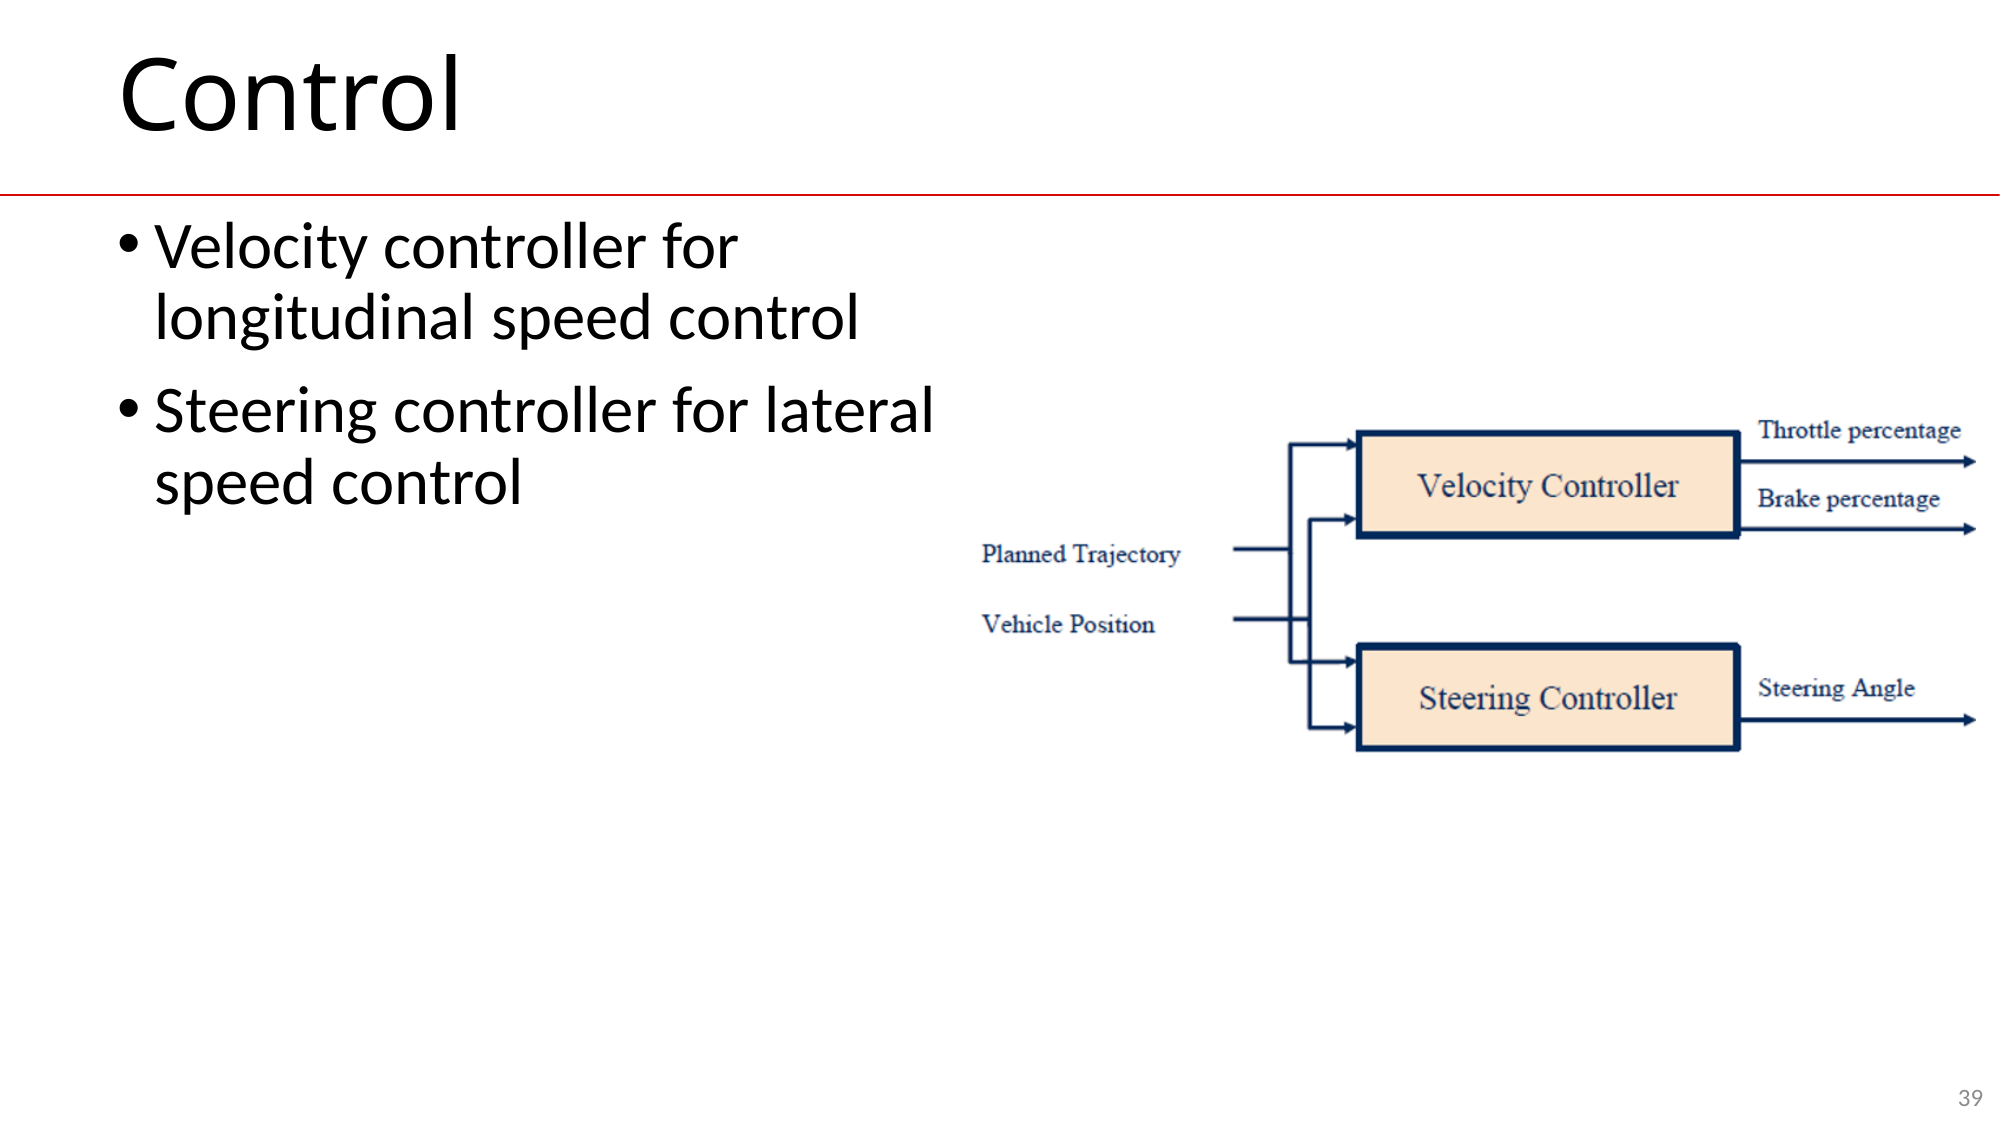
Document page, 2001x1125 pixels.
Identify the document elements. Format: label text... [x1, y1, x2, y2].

picture [978, 413, 1976, 754]
list Velocity controller for longitudinal speed control Steering controller for lateral speed control [102, 203, 979, 1056]
title Control [102, 10, 1899, 186]
slide_number 39 [1548, 1066, 1999, 1125]
